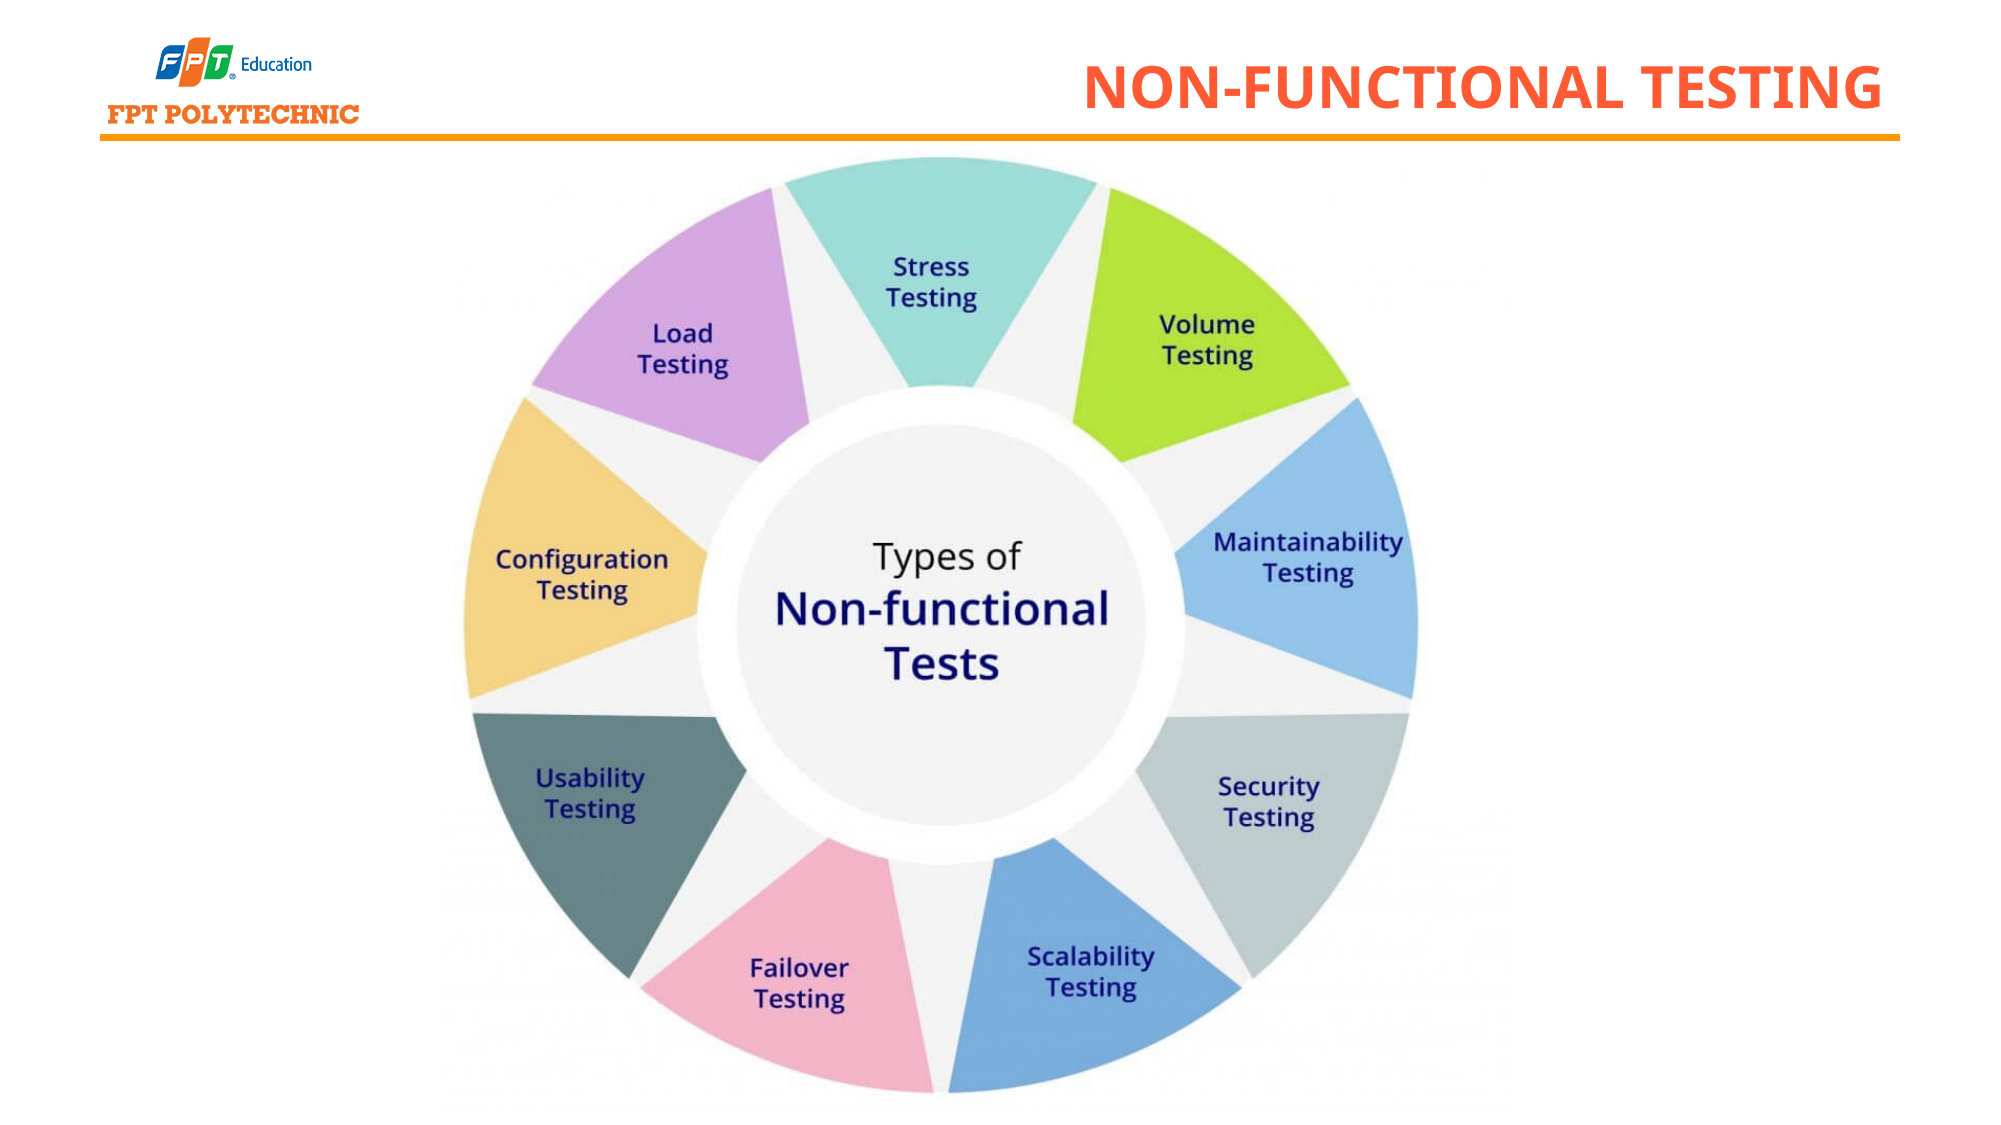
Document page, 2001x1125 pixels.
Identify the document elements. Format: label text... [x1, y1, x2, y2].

title non-functional testing [366, 45, 1900, 125]
picture [99, 25, 367, 134]
picture [99, 135, 367, 143]
picture [436, 149, 1511, 1112]
